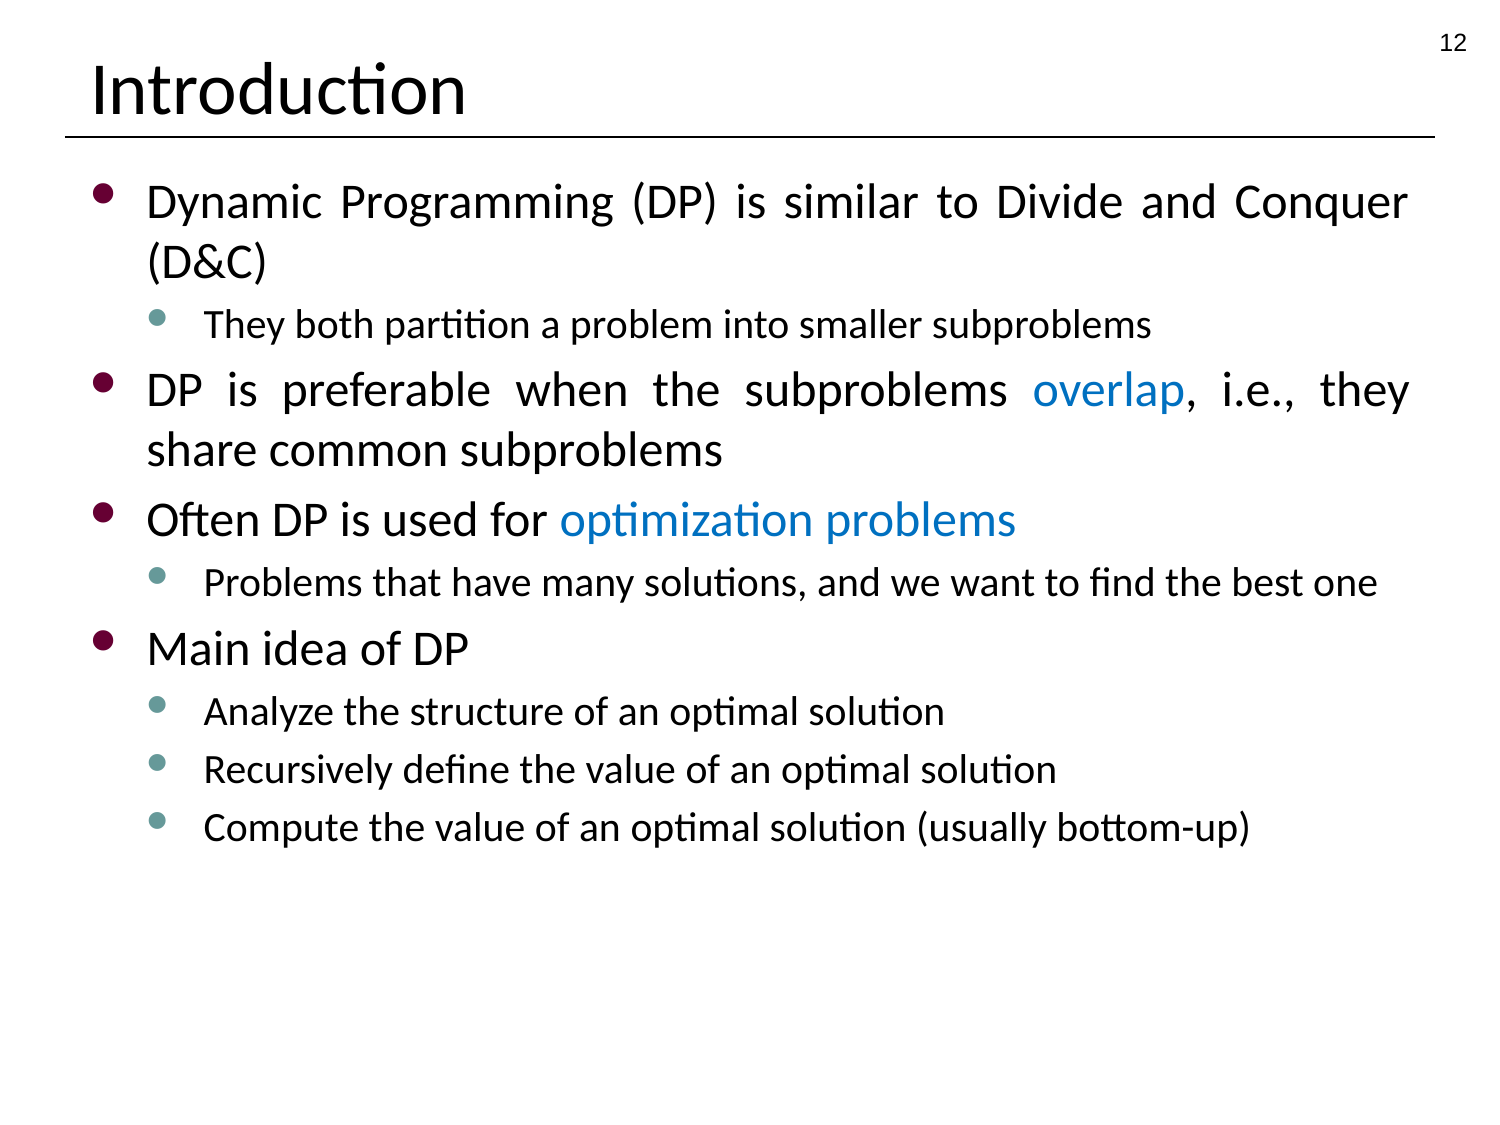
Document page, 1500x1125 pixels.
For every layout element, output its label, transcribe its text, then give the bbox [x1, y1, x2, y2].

title Introduction [75, 20, 1425, 138]
slide_number 12 [1131, 18, 1483, 62]
list Dynamic Programming (DP) is similar to Divide and Conquer (D&C) They both partition a problem into smaller subproblems DP is preferable when the subproblems overlap, i.e., they share common subproblems Often DP is used for optimization problems Problems that have many solutions, and we want to find the best one Main idea of DP Analyze the structure of an optimal solution Recursively define the value of an optimal solution Compute the value of an optimal solution (usually bottom-up) [75, 160, 1425, 1094]
